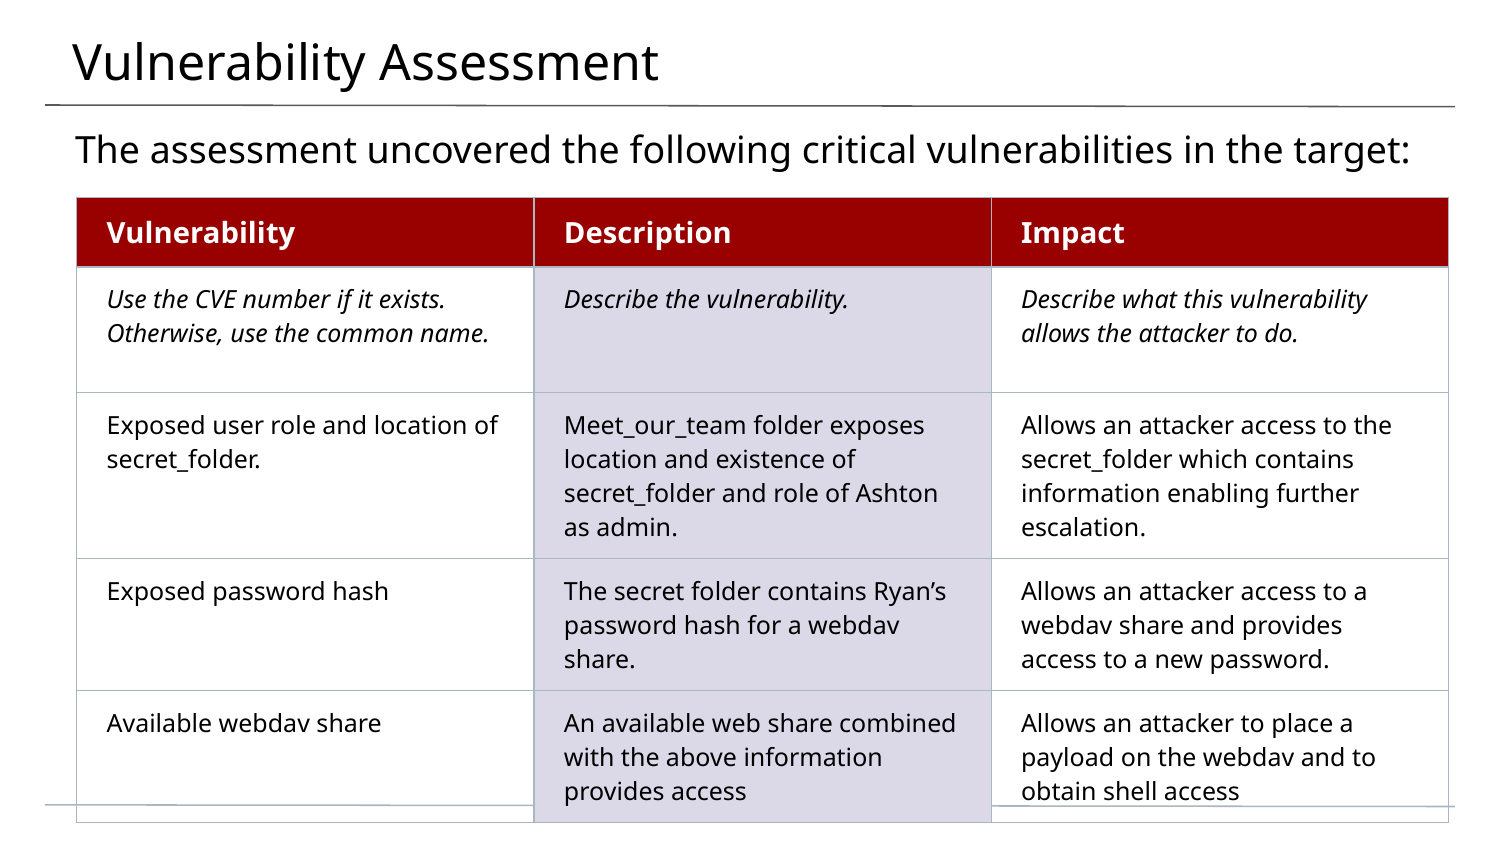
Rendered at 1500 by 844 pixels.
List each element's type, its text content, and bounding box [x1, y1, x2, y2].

table_cell Describe the vulnerability. [535, 268, 991, 392]
table_header Vulnerability [77, 198, 533, 266]
table_cell The secret folder contains Ryan’s password hash for a webdav share. [535, 559, 991, 690]
table_cell Exposed password hash [77, 559, 533, 690]
table_cell Use the CVE number if it exists. Otherwise, use the common name. [77, 268, 533, 392]
subtitle The assessment uncovered the following critical vulnerabilities in the target: [0, 110, 1500, 171]
table_cell Allows an attacker access to a webdav share and provides access to a new password. [992, 559, 1448, 690]
table_cell Describe what this vulnerability allows the attacker to do. [992, 268, 1448, 392]
table_cell An available web share combined with the above information provides access [535, 691, 991, 822]
title Vulnerability Assessment [0, 0, 1500, 88]
table_cell Exposed user role and location of secret_folder. [77, 393, 533, 558]
table_header Description [535, 198, 991, 266]
table_cell Available webdav share [77, 691, 533, 822]
table_header Impact [992, 198, 1448, 266]
table_cell Meet_our_team folder exposes location and existence of secret_folder and role of Ashton as admin. [535, 393, 991, 558]
table_cell Allows an attacker access to the secret_folder which contains information enabling further escalation. [992, 393, 1448, 558]
table_cell Allows an attacker to place a payload on the webdav and to obtain shell access [992, 691, 1448, 822]
